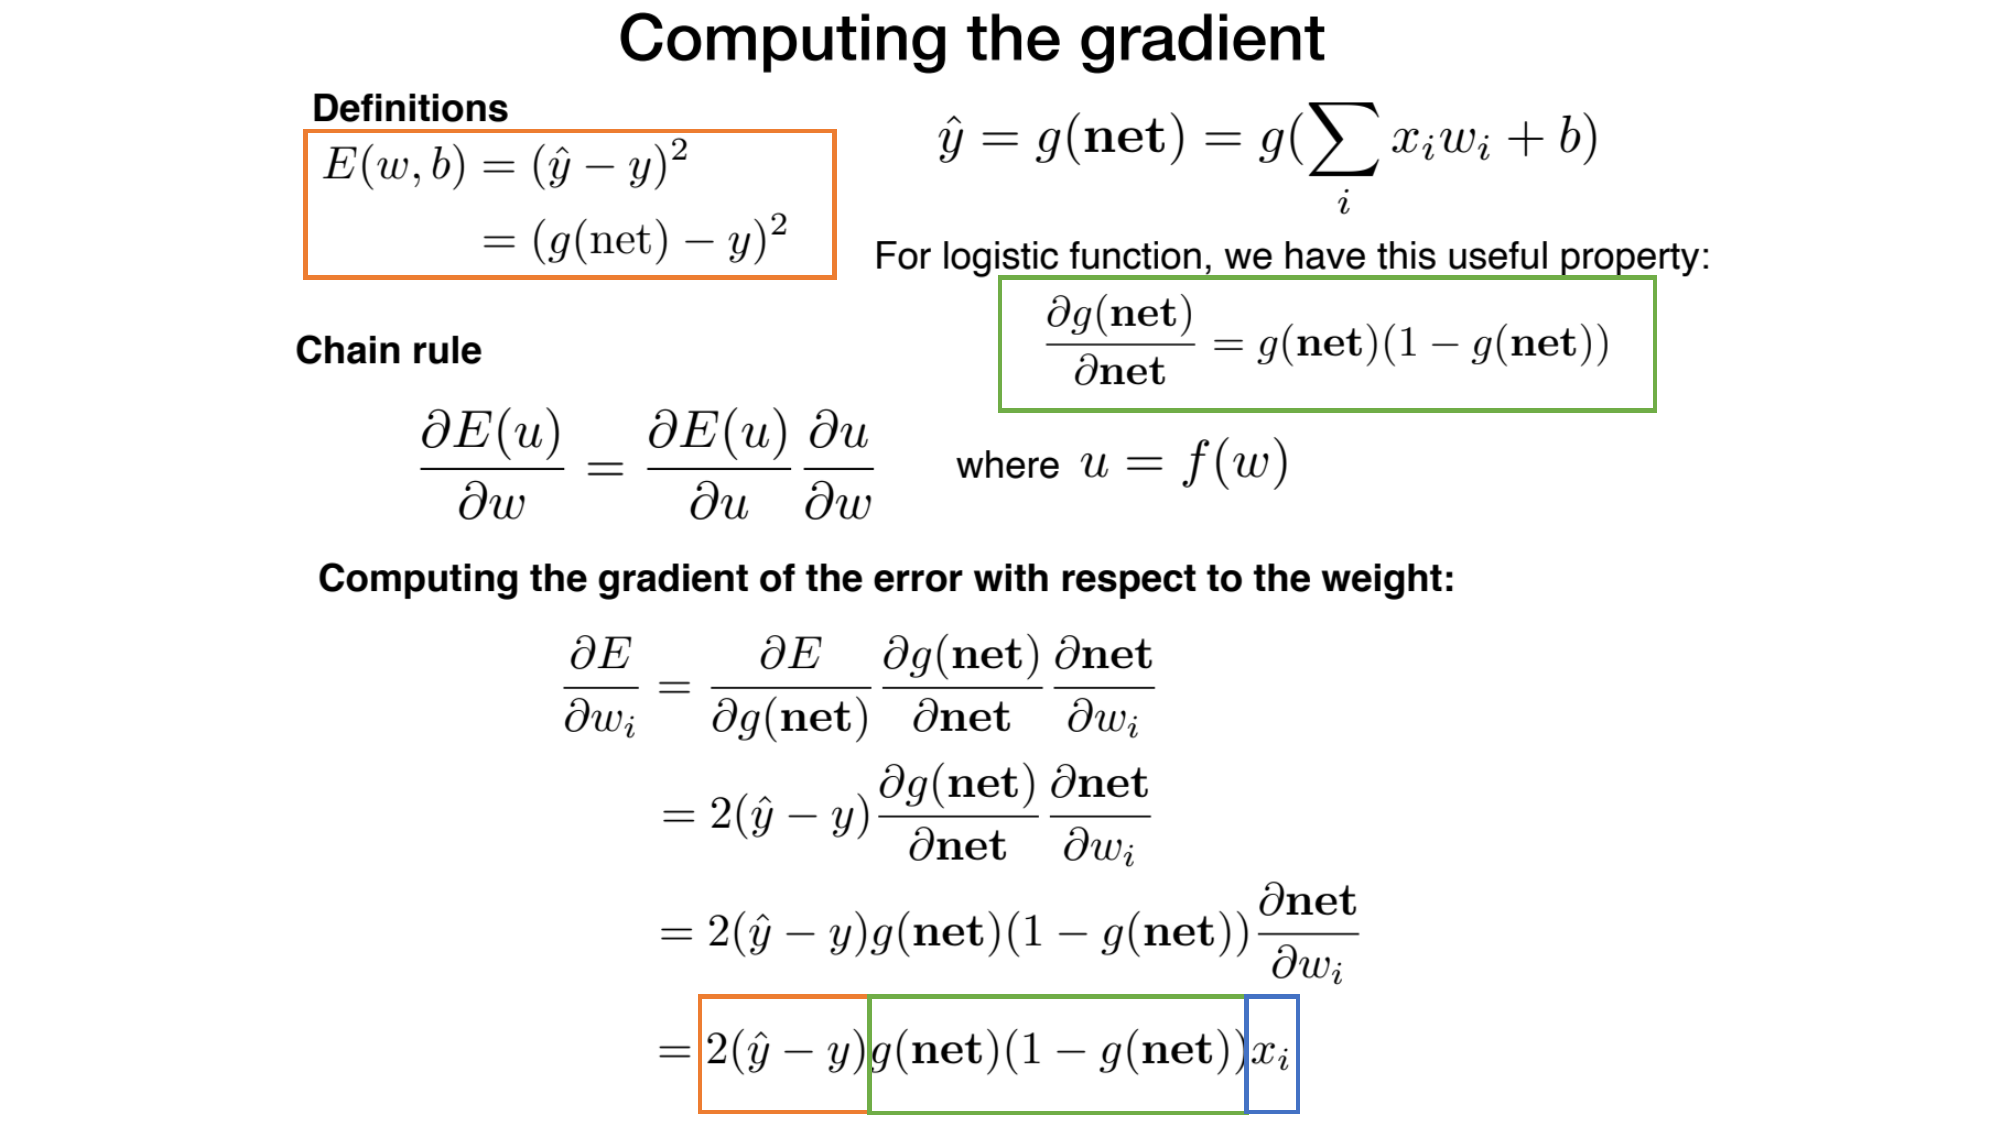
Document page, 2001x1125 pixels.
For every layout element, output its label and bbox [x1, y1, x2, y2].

picture [249, 0, 1750, 1125]
